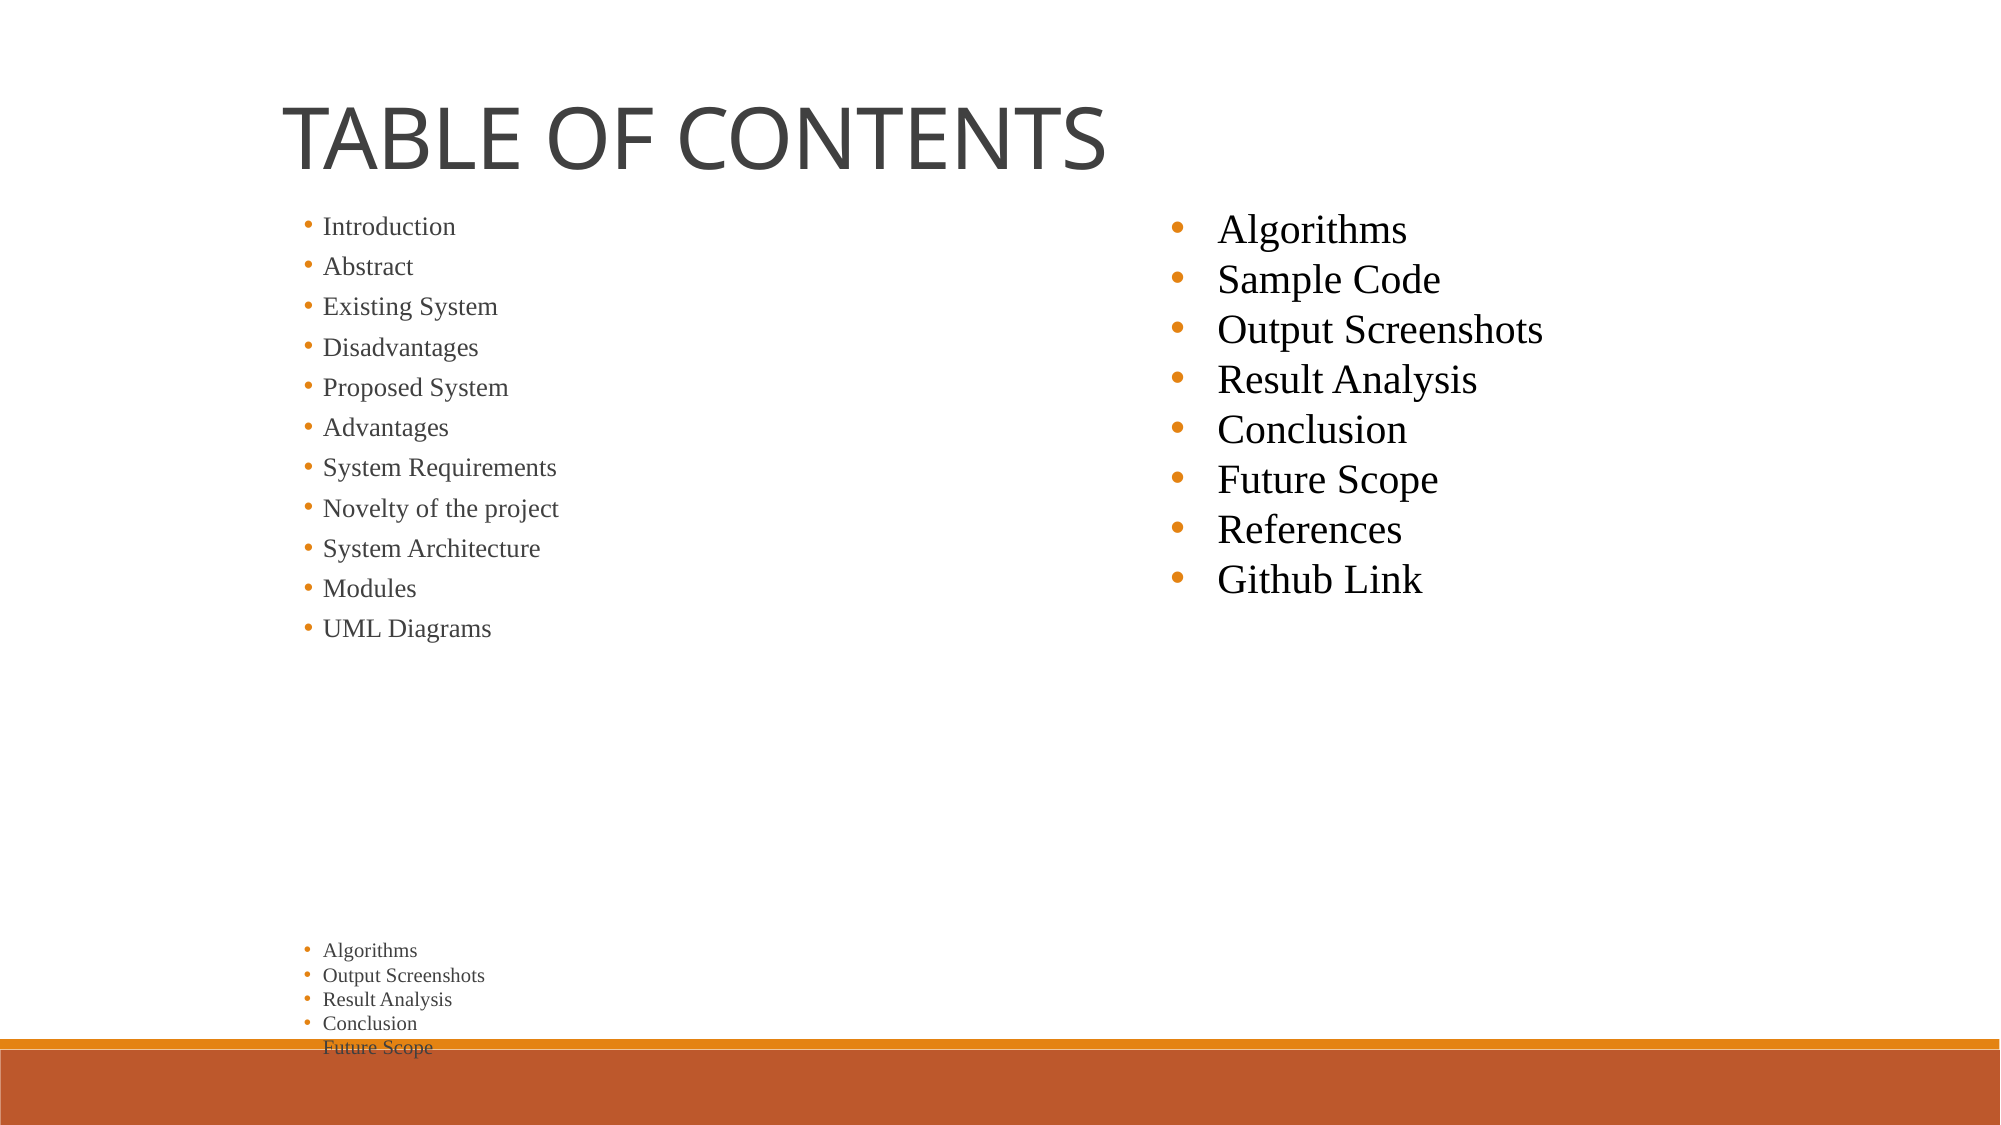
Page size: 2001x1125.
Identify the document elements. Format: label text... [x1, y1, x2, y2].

title TABLE OF CONTENTS [267, 11, 1156, 194]
text_box Algorithms Sample Code Output Screenshots Result Analysis Conclusion Future Scope References Github Link [1155, 194, 1812, 610]
list Introduction Abstract Existing System Disadvantages Proposed System Advantages System Requirements Novelty of the project System Architecture Modules UML Diagrams Algorithms Output Screenshots Result Analysis Conclusion Future Scope [267, 194, 1733, 1069]
